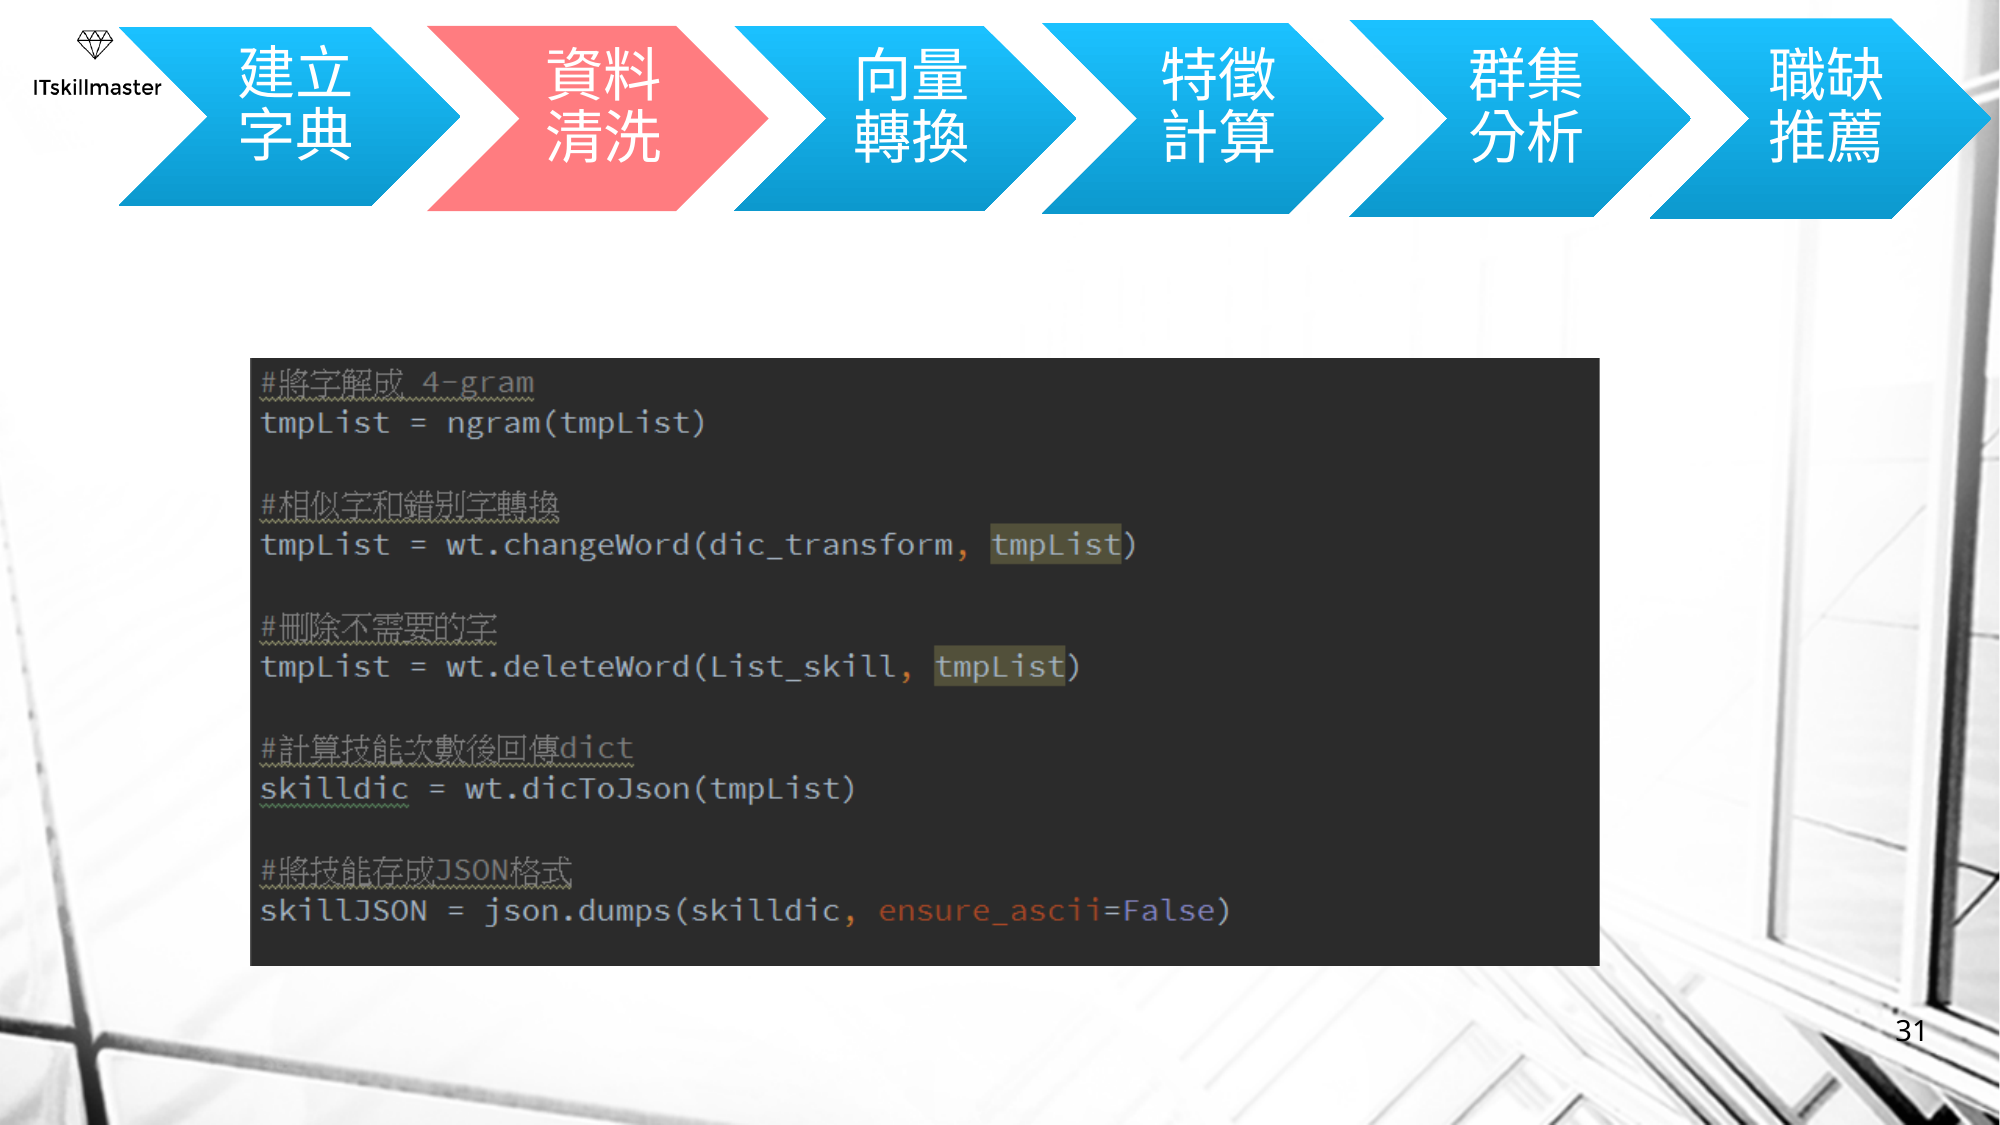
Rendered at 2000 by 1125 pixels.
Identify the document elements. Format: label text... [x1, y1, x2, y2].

picture [0, 0, 2000, 1125]
slide_number 31 [1743, 1009, 1944, 1055]
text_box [118, 0, 2000, 243]
